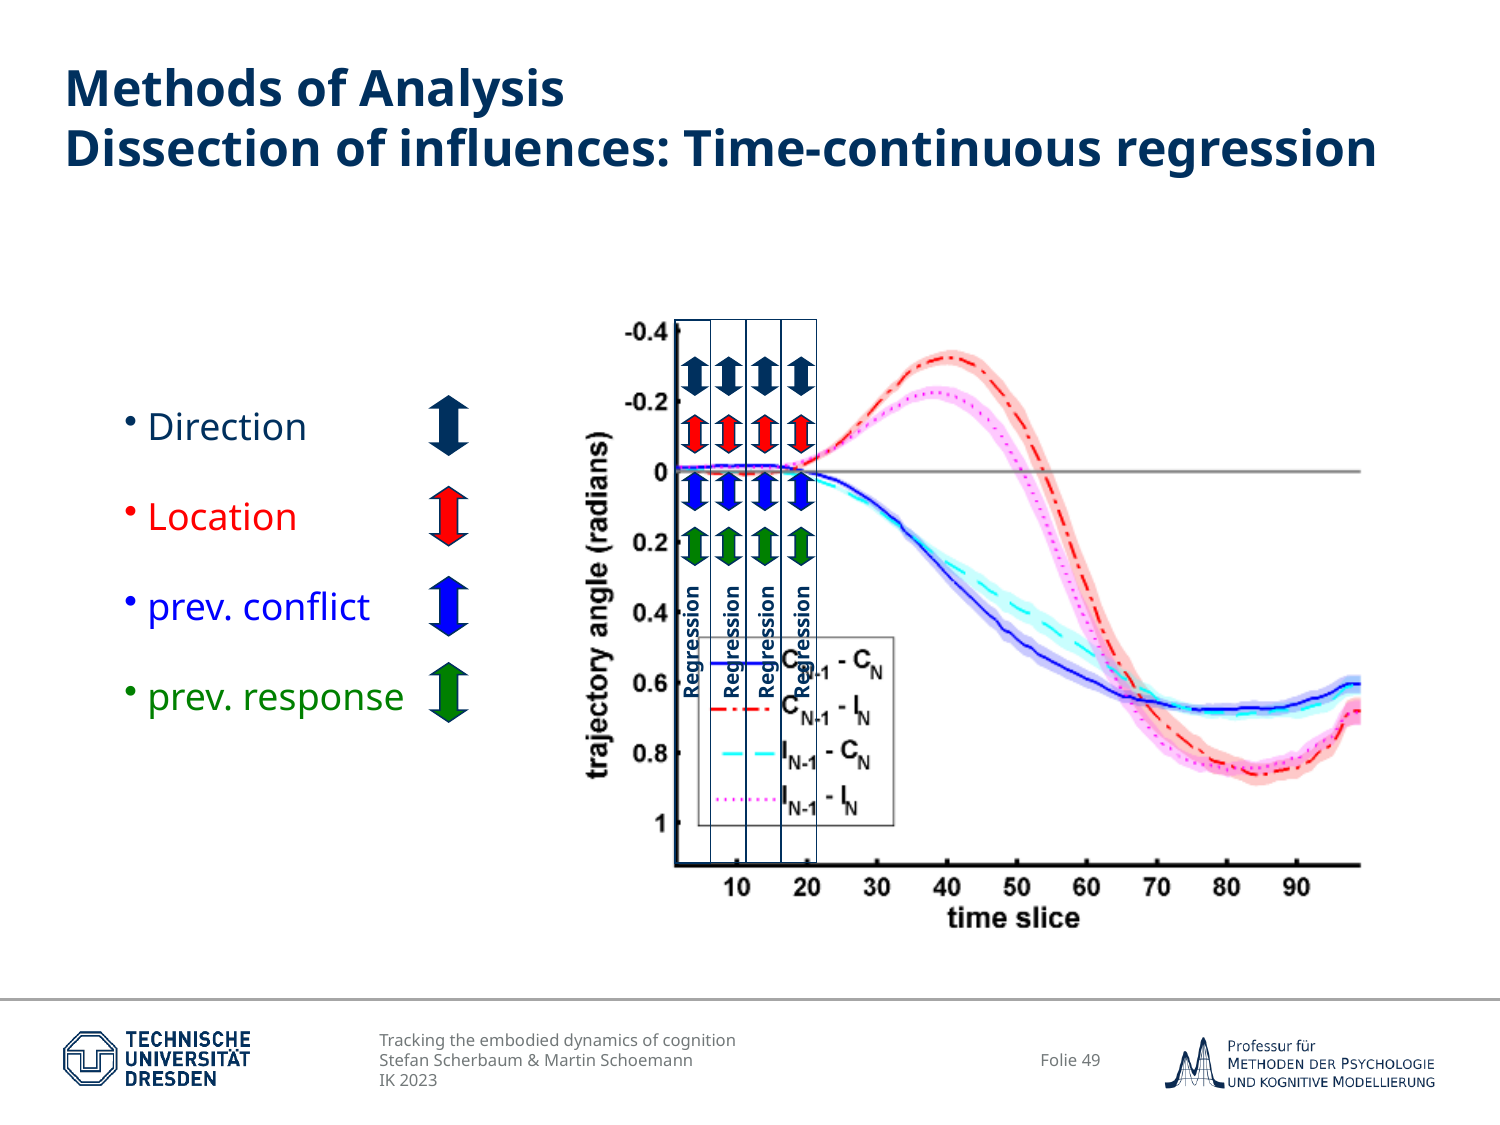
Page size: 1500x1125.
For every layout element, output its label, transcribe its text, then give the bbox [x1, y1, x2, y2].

picture [63, 1031, 250, 1086]
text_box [683, 357, 707, 566]
picture [559, 317, 1385, 947]
text_box [430, 576, 467, 636]
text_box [753, 357, 777, 566]
text_box Direction Location prev. conflict prev. response [109, 395, 420, 816]
text_box [430, 486, 467, 546]
picture [1164, 1035, 1437, 1090]
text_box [789, 357, 813, 566]
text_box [716, 357, 741, 566]
title Methods of Analysis Dissection of influences: Time-continuous regression [64, 56, 1437, 190]
text_box [430, 395, 467, 456]
text_box [430, 662, 467, 723]
